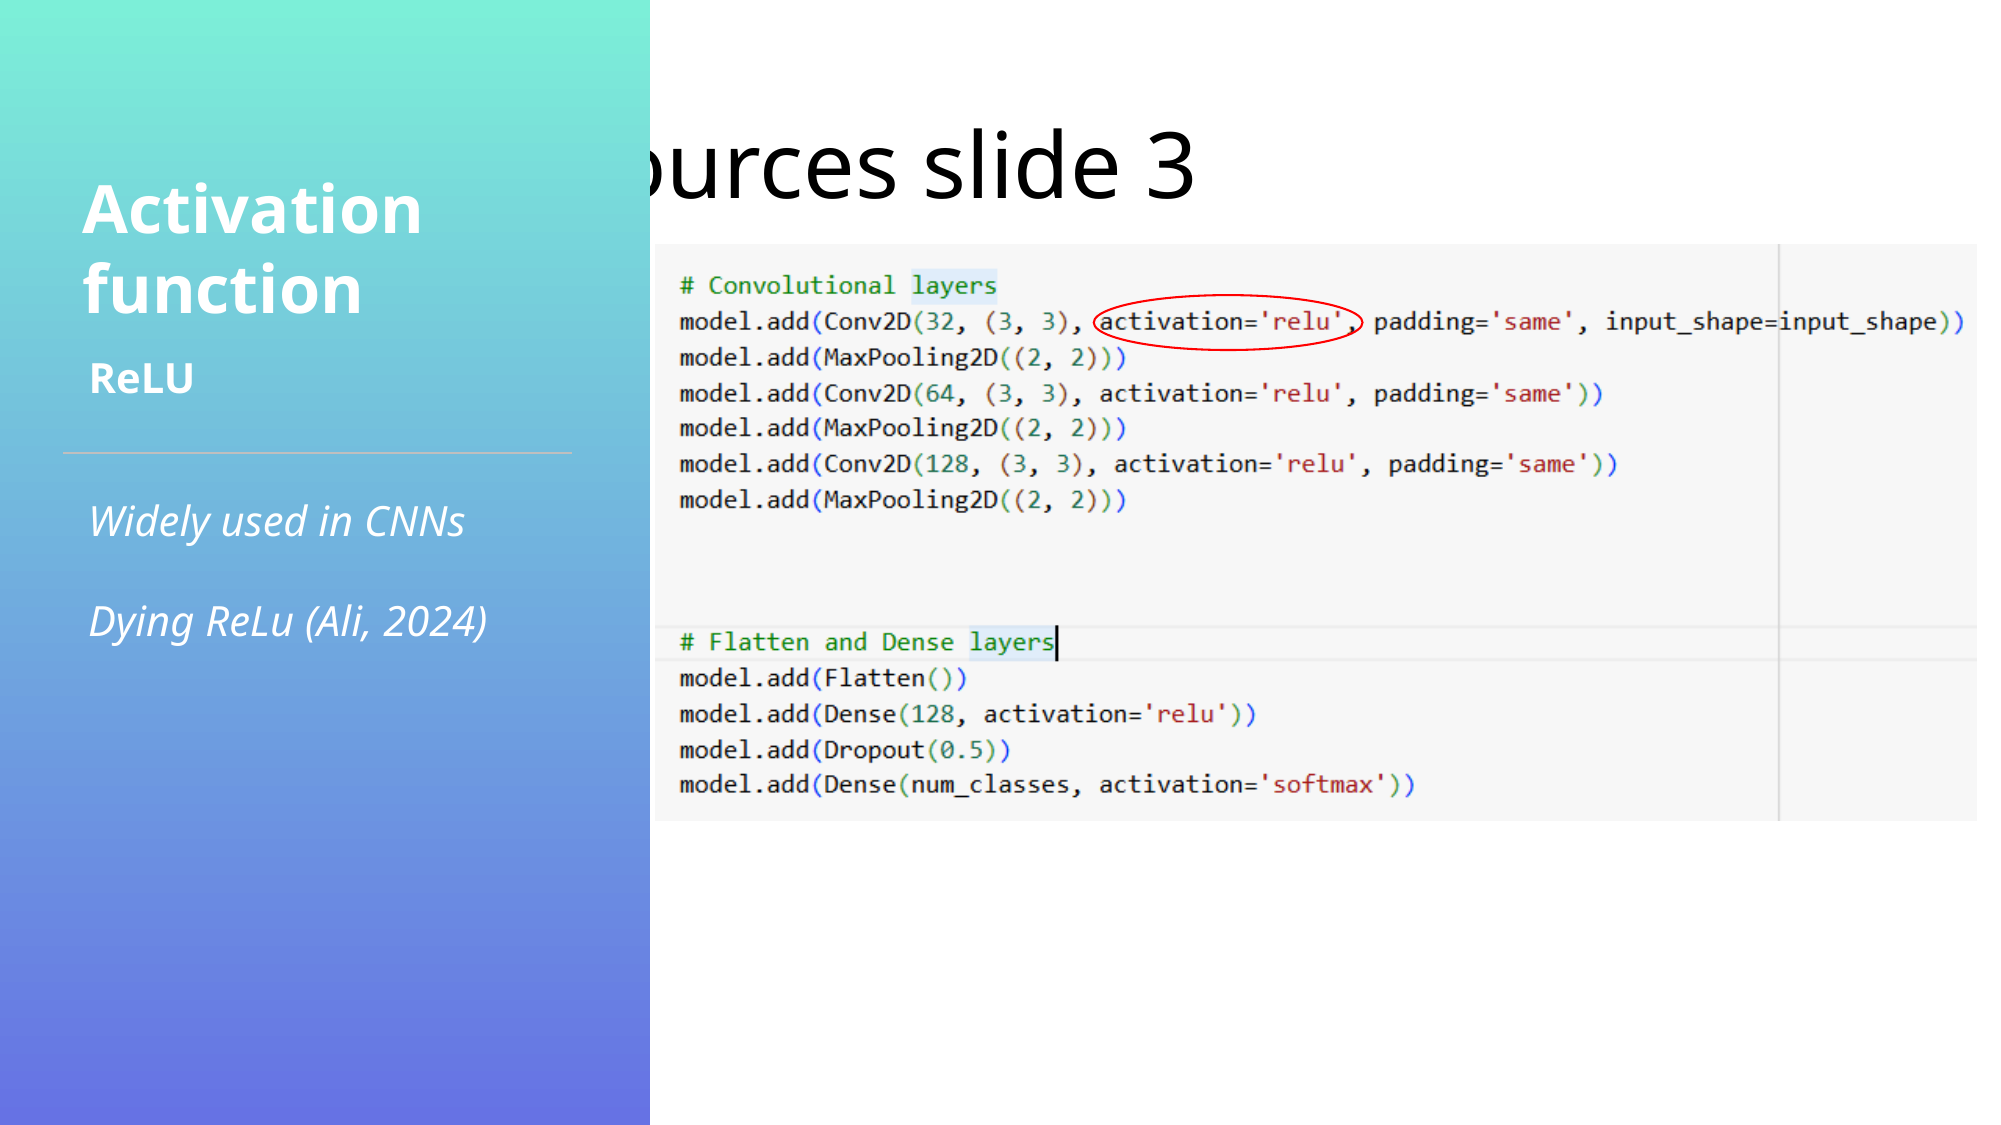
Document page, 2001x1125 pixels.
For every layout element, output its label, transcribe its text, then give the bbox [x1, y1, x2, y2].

title Human resources slide 3 [650, 59, 1863, 278]
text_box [82, 166, 602, 821]
picture [655, 244, 1977, 821]
text_box [0, 0, 650, 1125]
